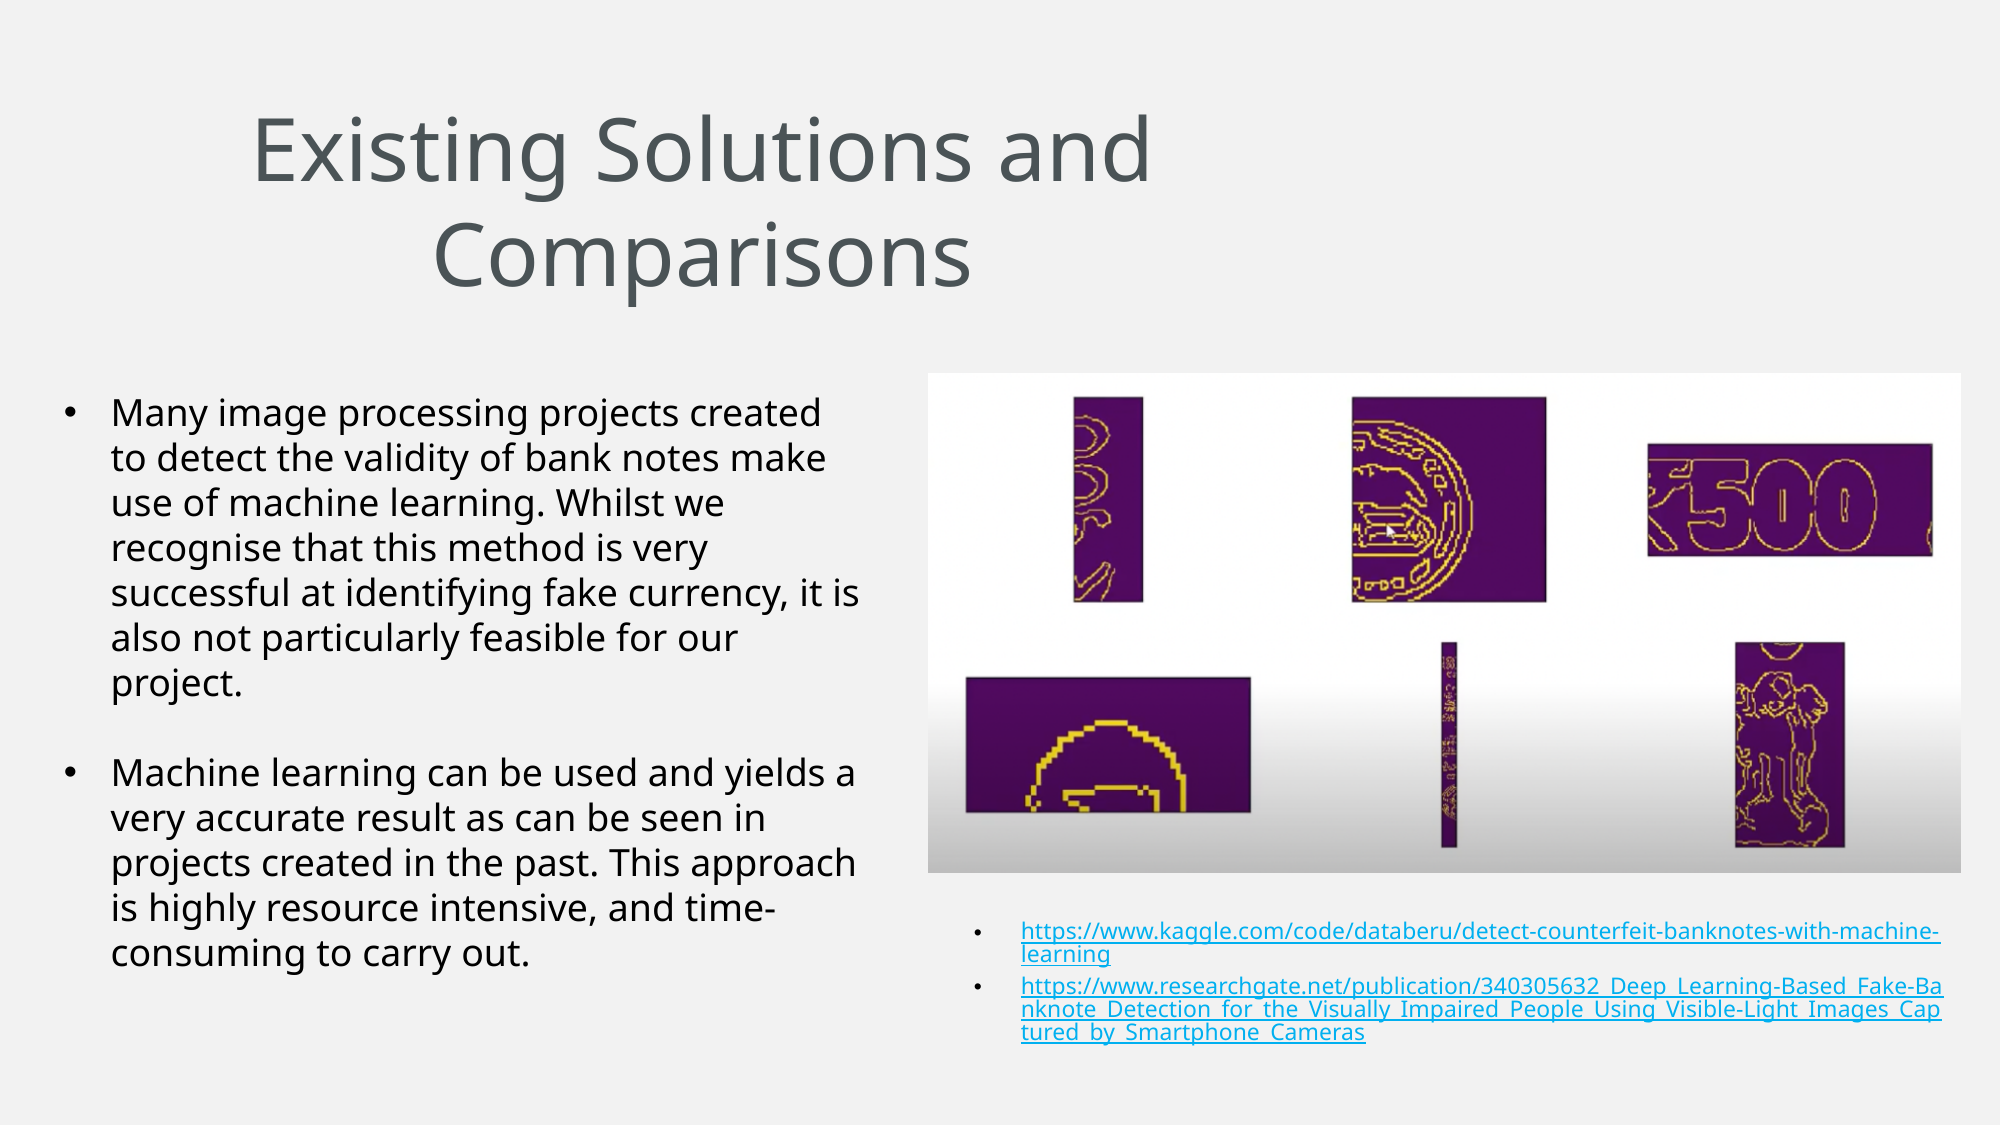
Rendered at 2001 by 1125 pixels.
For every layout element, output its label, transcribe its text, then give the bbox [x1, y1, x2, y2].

text_box Existing Solutions and Comparisons [92, 85, 1313, 337]
text_box https://www.kaggle.com/code/databeru/detect-counterfeit-banknotes-with-machine-learning https://www.researchgate.net/publication/340305632_Deep_Learning-Based_Fake-Banknote_Detection_for_the_Visually_Impaired_People_Using_Visible-Light_Images_Captured_by_Smartphone_Cameras [959, 909, 1961, 1015]
text_box Many image processing projects created to detect the validity of bank notes make use of machine learning. Whilst we recognise that this method is very successful at identifying fake currency, it is also not particularly feasible for our project. Machine learning can be used and yields a very accurate result as can be seen in projects created in the past. This approach is highly resource intensive, and time-consuming to carry out. [48, 336, 881, 982]
picture [928, 373, 1961, 873]
